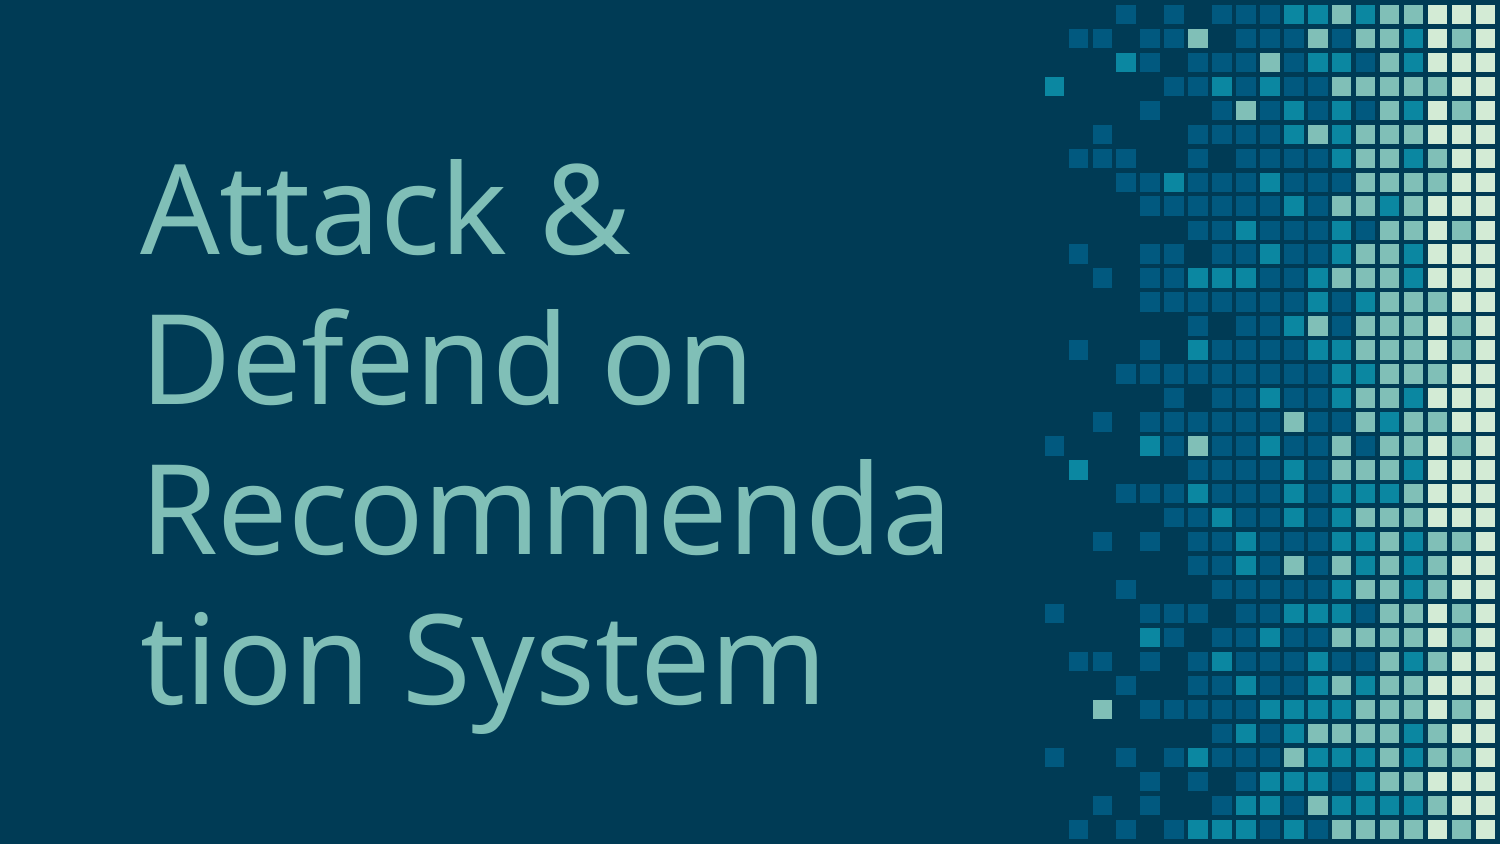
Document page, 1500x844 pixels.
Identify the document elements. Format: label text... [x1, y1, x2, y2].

title Attack & Defend on Recommendation System [125, 114, 1011, 759]
